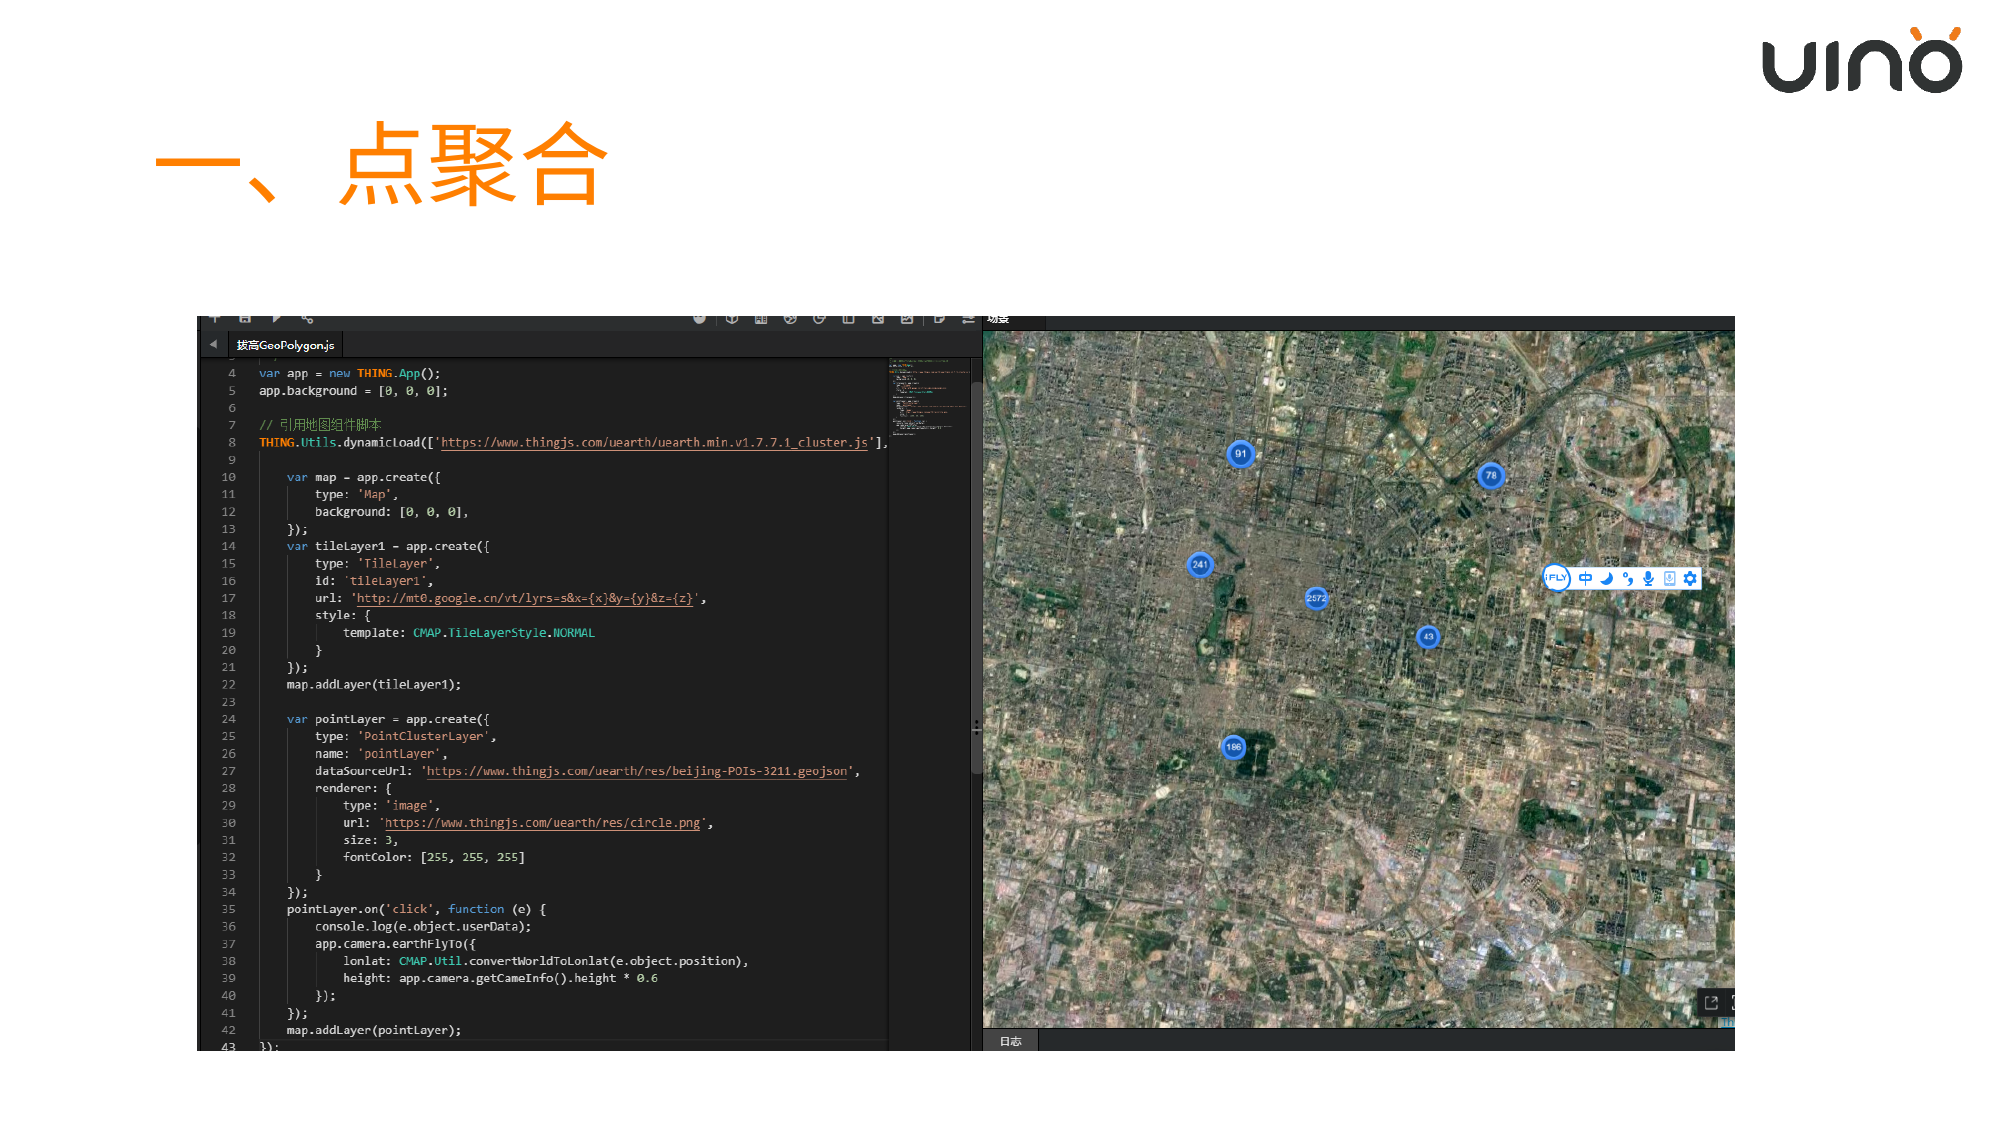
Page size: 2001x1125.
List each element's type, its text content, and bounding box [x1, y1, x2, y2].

picture [1748, 0, 1976, 133]
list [197, 316, 1735, 1051]
title 一、点聚合 [137, 59, 1863, 278]
